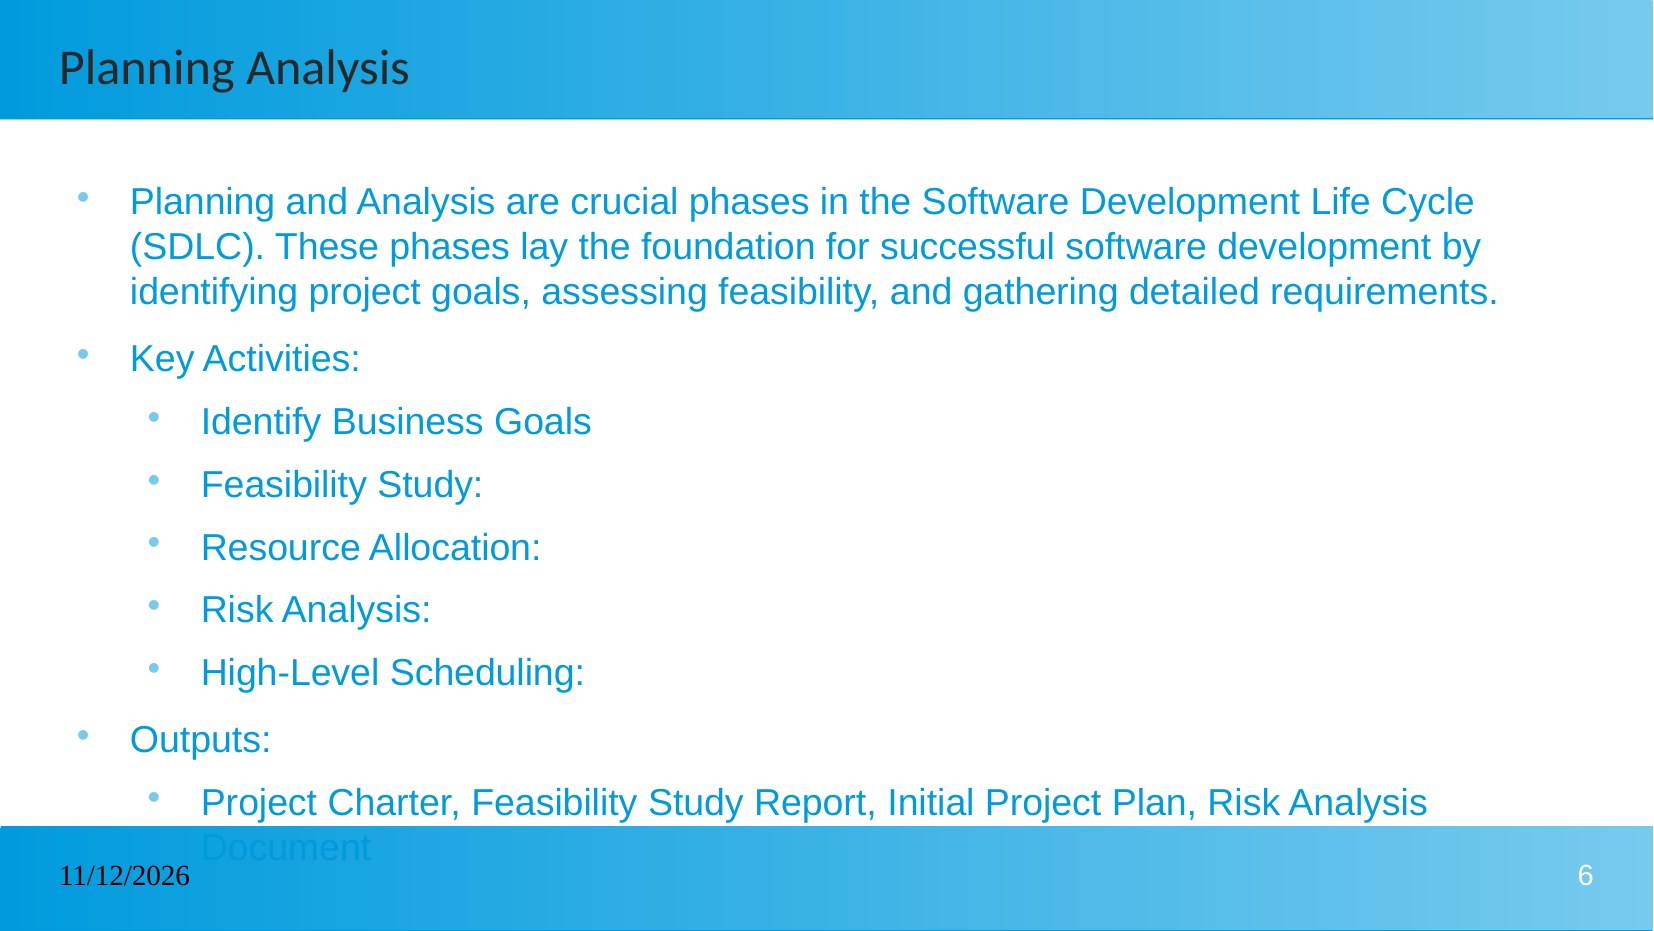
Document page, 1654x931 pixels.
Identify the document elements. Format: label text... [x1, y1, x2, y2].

list Planning and Analysis are crucial phases in the Software Development Life Cycle (SDLC). These phases lay the foundation for successful software development by identifying project goals, assessing feasibility, and gathering detailed requirements. Key Activities: Identify Business Goals Feasibility Study: Resource Allocation: Risk Analysis: High-Level Scheduling: Outputs: Project Charter, Feasibility Study Report, Initial Project Plan, Risk Analysis Document [59, 177, 1594, 768]
slide_number 6 [1210, 856, 1594, 915]
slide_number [59, 856, 443, 915]
title Planning Analysis [59, 29, 1594, 108]
